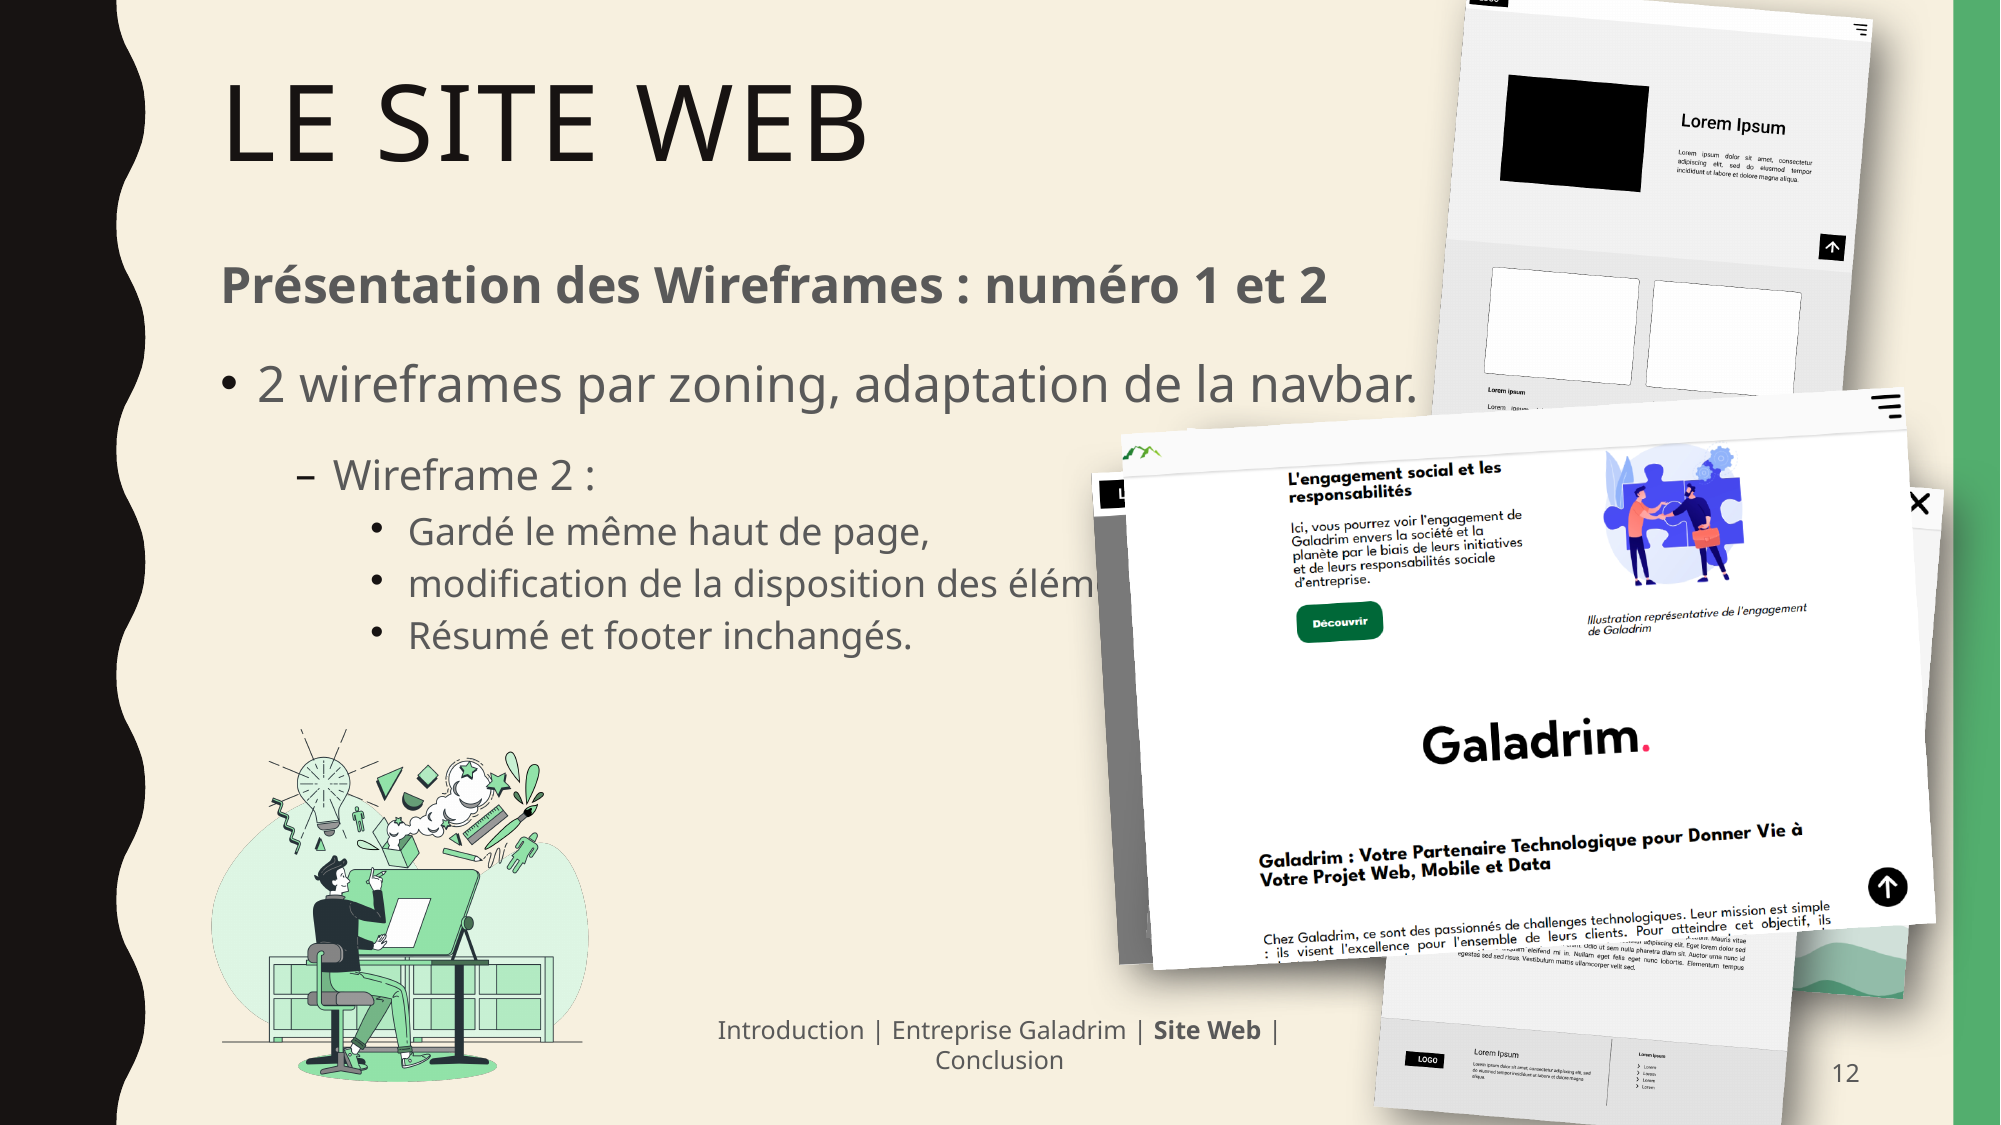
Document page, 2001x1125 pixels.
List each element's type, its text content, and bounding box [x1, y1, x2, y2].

picture [1092, 0, 1943, 1125]
picture [182, 691, 617, 1125]
list Présentation des Wireframes : numéro 1 et 2 2 wireframes par zoning, adaptation de la navbar. Wireframe 2 : Gardé le même haut de page, modification de la disposition des éléments Résumé et footer inchangés. [205, 237, 1419, 1085]
footer Introduction | Entreprise Galadrim | Site Web | Conclusion [662, 1045, 1338, 1103]
title LE SITE WEB [205, 62, 1419, 237]
slide_number 12 [1832, 1045, 1875, 1103]
